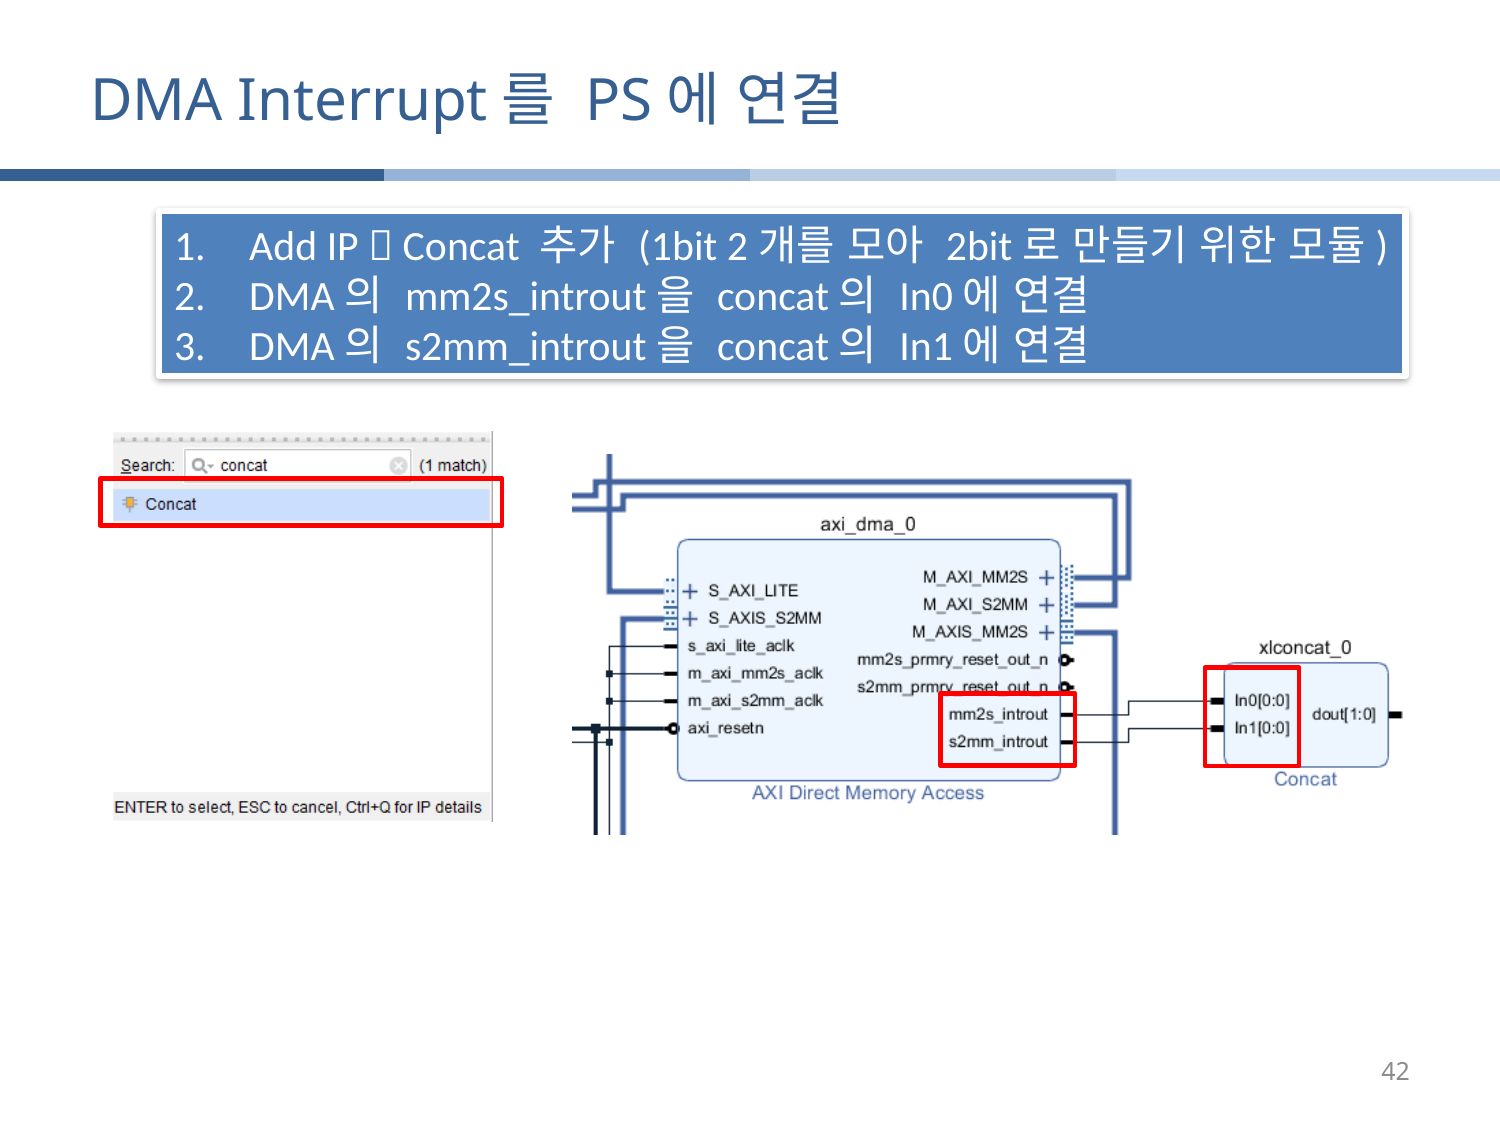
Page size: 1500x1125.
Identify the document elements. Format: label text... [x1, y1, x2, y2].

title DMA Interrupt를 PS에 연결 [75, 24, 1425, 170]
text_box [98, 476, 106, 528]
slide_number 42 [1074, 1042, 1425, 1103]
text_box [498, 476, 504, 528]
picture [111, 431, 494, 822]
picture [572, 454, 1467, 835]
text_box Add IP  Concat 추가 (1bit 2개를 모아 2bit로 만들기 위한 모듈) DMA의 mm2s_introut을 concat의 In0에 연결 DMA의 s2mm_introut을 concat의 In1에 연결 [156, 208, 1409, 379]
